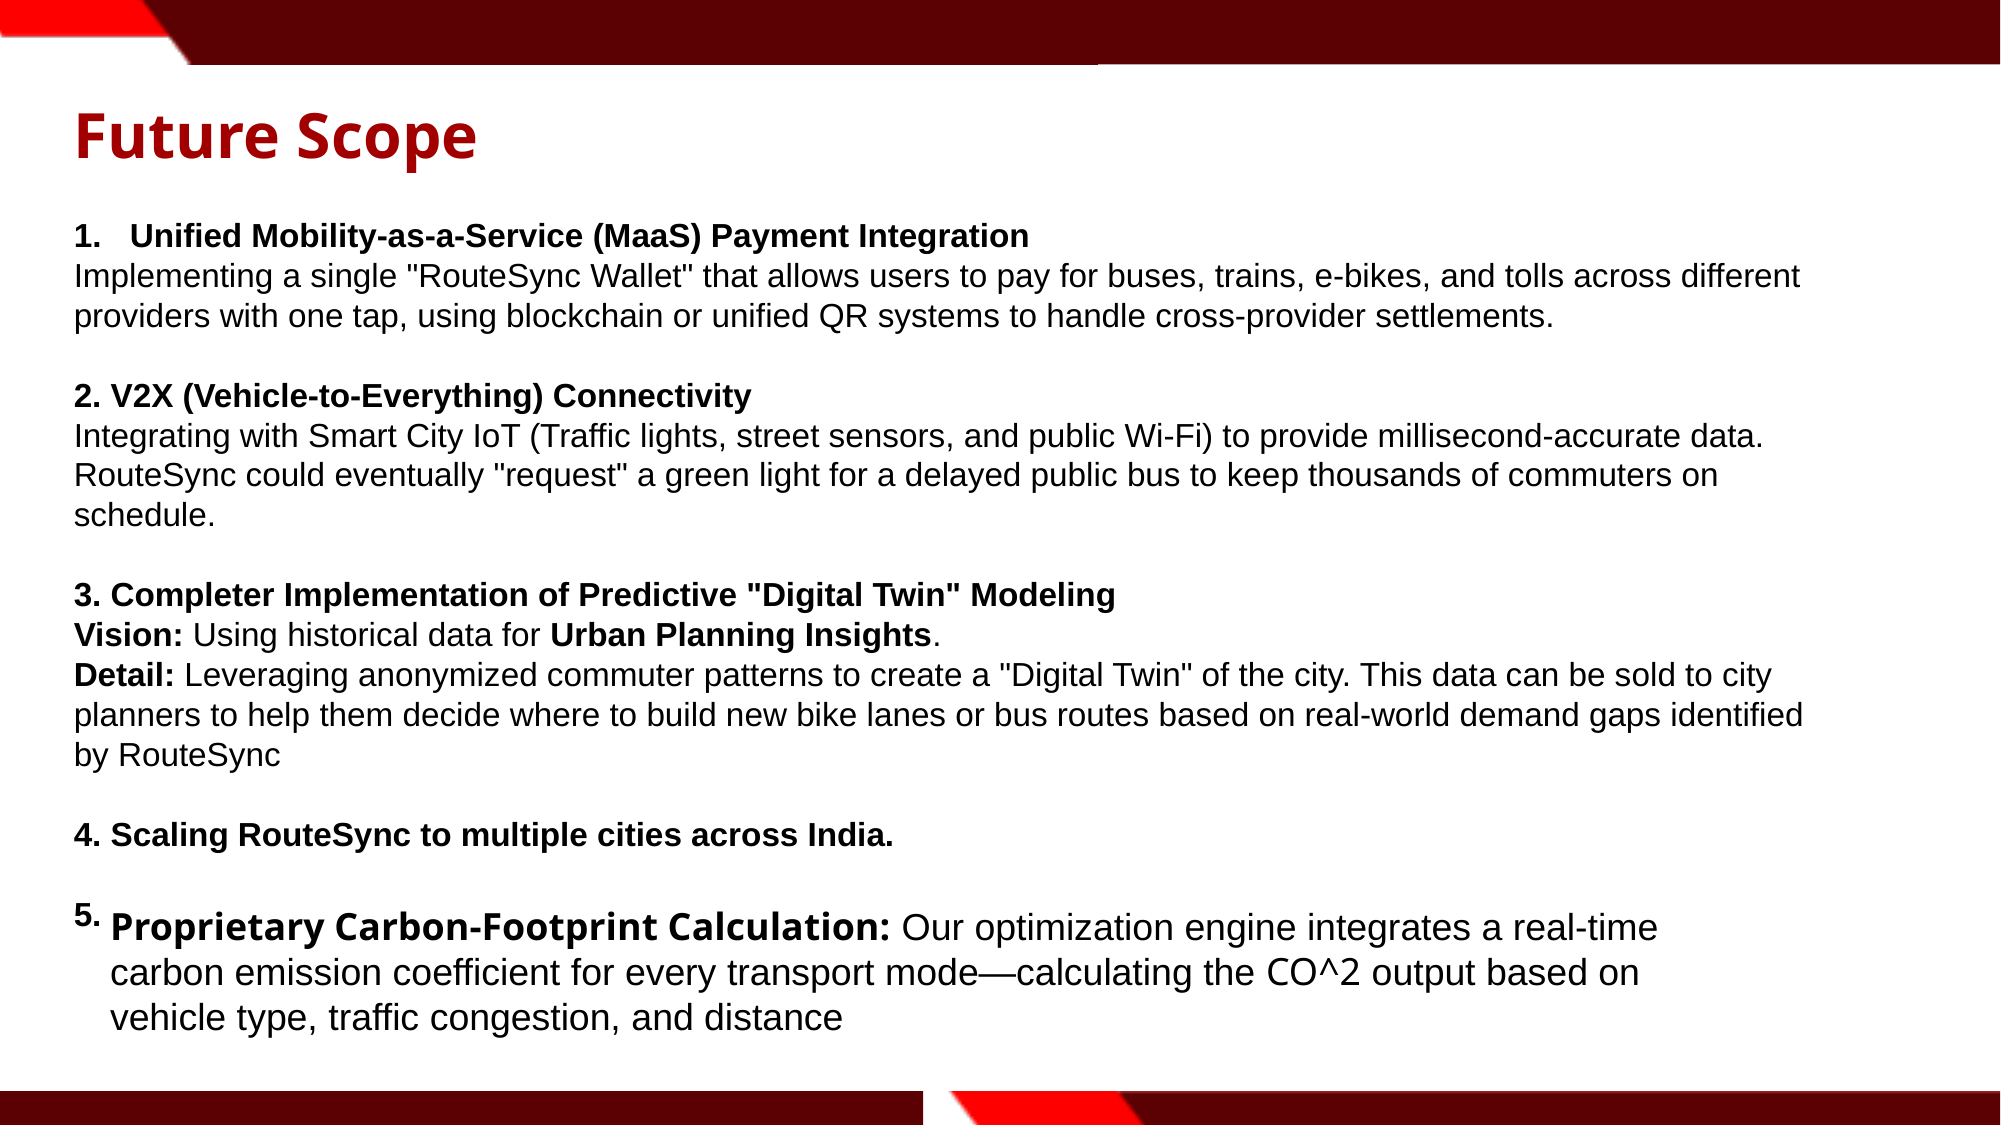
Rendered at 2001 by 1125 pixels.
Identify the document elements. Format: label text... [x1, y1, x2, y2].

picture [924, 1091, 2001, 1125]
text_box Unified Mobility-as-a-Service (MaaS) Payment Integration Implementing a single "RouteSync Wallet" that allows users to pay for buses, trains, e-bikes, and tolls across different providers with one tap, using blockchain or unified QR systems to handle cross-provider settlements. 2. V2X (Vehicle-to-Everything) Connectivity Integrating with Smart City IoT (Traffic lights, street sensors, and public Wi-Fi) to provide millisecond-accurate data. RouteSync could eventually "request" a green light for a delayed public bus to keep thousands of commuters on schedule. 3. Completer Implementation of Predictive "Digital Twin" Modeling Vision: Using historical data for Urban Planning Insights. Detail: Leveraging anonymized commuter patterns to create a "Digital Twin" of the city. This data can be sold to city planners to help them decide where to build new bike lanes or bus routes based on real-world demand gaps identified by RouteSync 4. Scaling RouteSync to multiple cities across India. 5. [58, 206, 1845, 980]
text_box Future Scope [73, 95, 1388, 171]
text_box Proprietary Carbon-Footprint Calculation: Our optimization engine integrates a real-time carbon emission coefficient for every transport mode—calculating the CO^2 output based on vehicle type, traffic congestion, and distance [95, 903, 1762, 1046]
picture [0, 0, 1091, 65]
